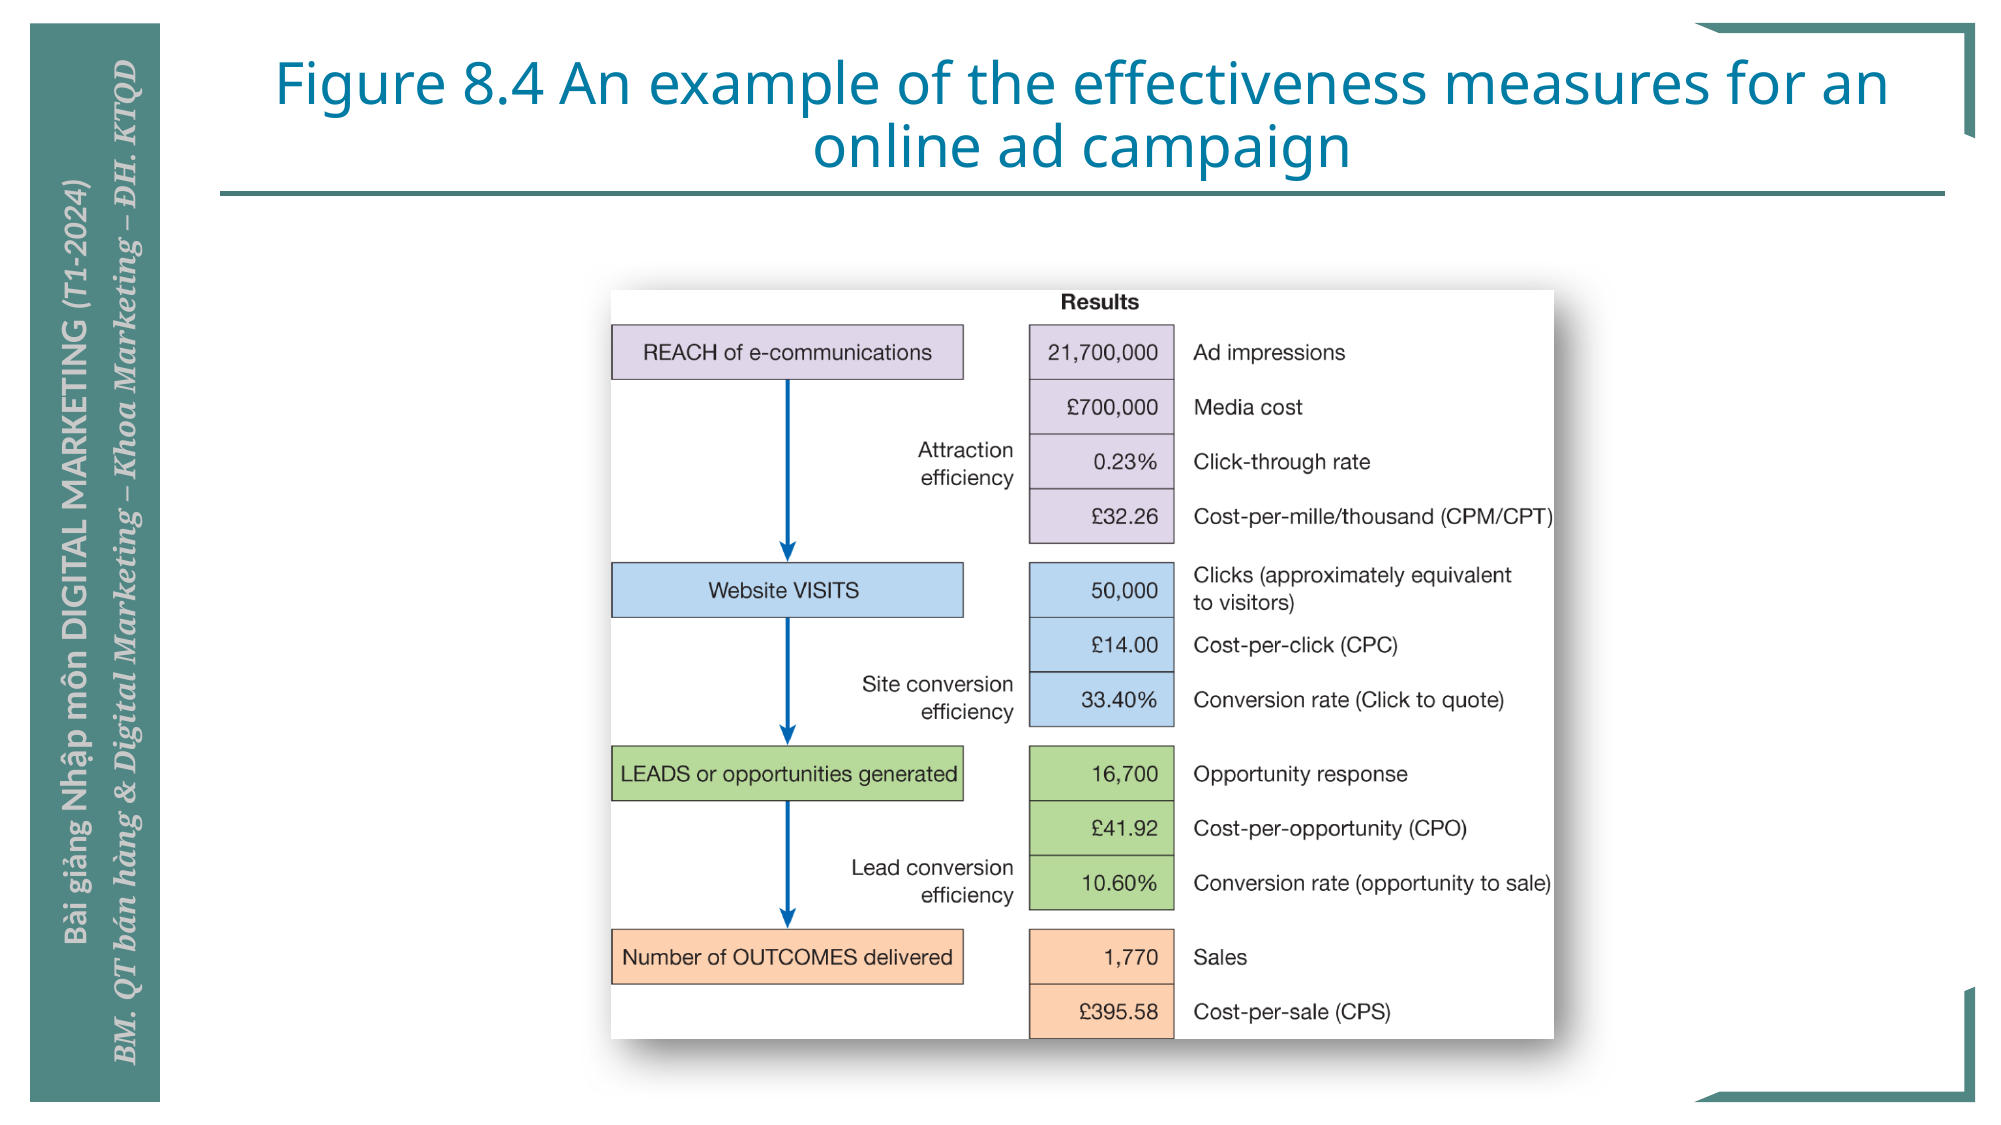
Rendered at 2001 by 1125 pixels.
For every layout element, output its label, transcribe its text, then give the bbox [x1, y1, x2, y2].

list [611, 290, 1554, 1039]
title Figure 8.4 An example of the effectiveness measures for an online ad campaign [220, 30, 1945, 204]
